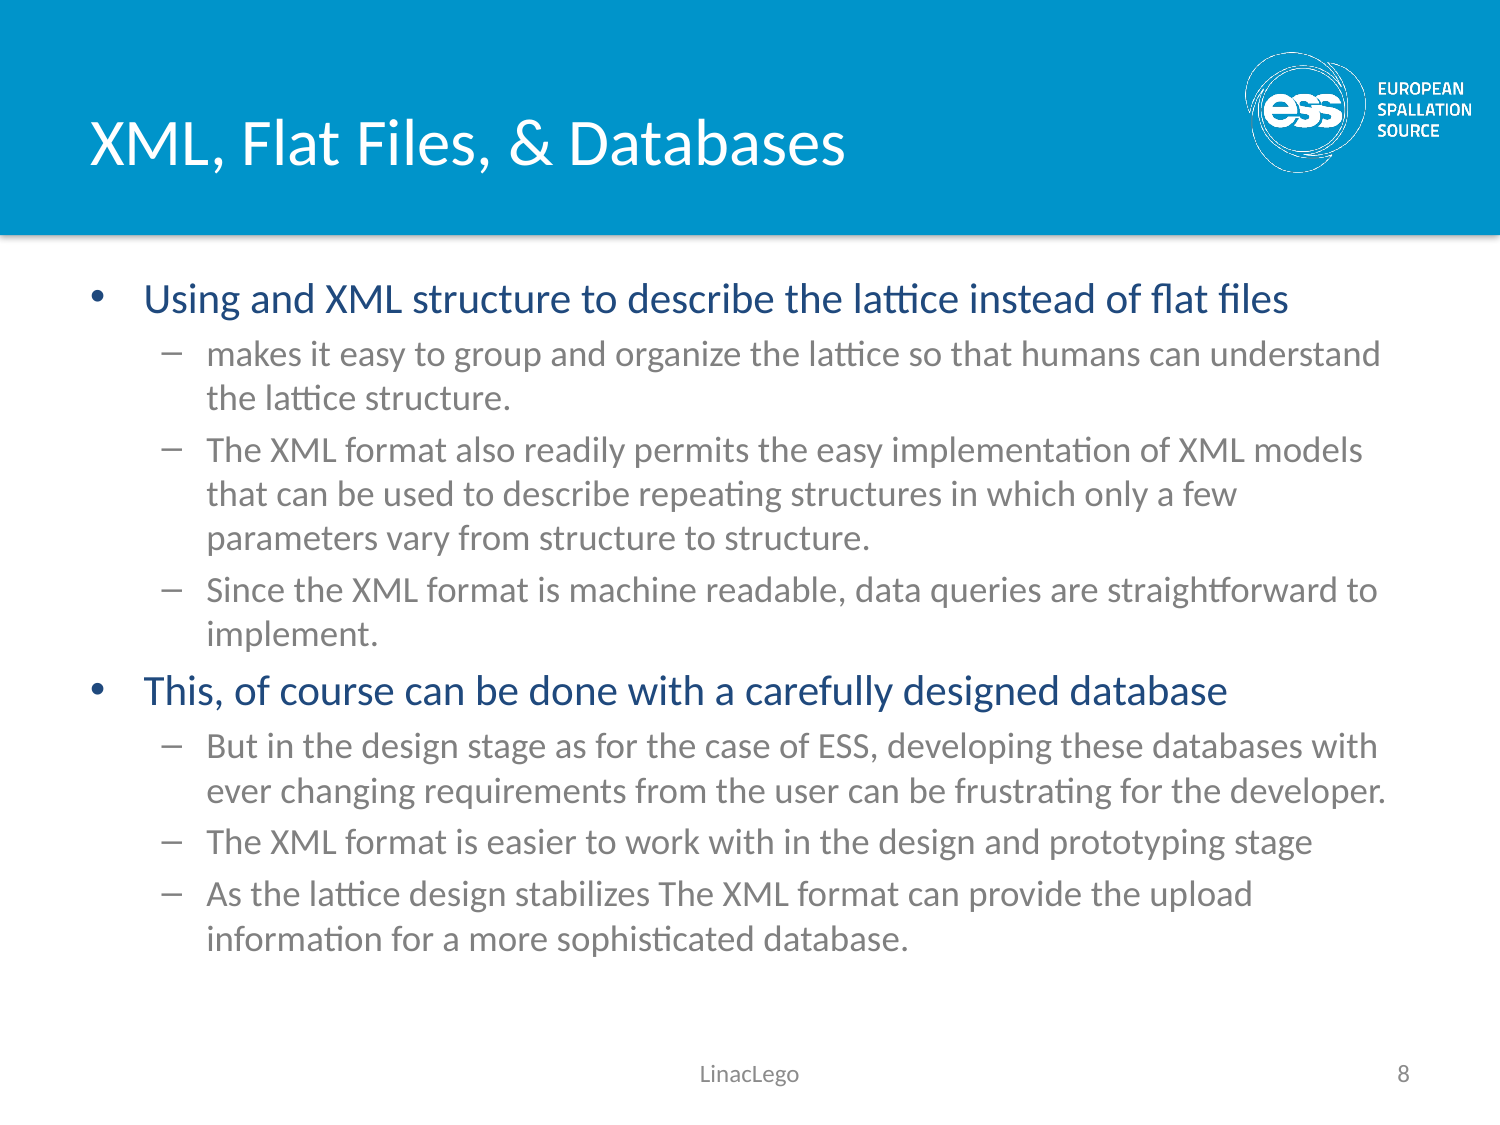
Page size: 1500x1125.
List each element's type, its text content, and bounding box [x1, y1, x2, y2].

picture [1389, 104, 1393, 115]
picture [1398, 109, 1406, 115]
picture [1400, 83, 1407, 94]
picture [1264, 94, 1342, 127]
picture [1454, 83, 1458, 94]
title XML, Flat Files, & Databases [75, 45, 1247, 233]
footer LinacLego [431, 1042, 1069, 1103]
slide_number 8 [1074, 1042, 1425, 1103]
picture [1418, 104, 1423, 115]
picture [1443, 86, 1450, 93]
picture [1422, 125, 1428, 134]
list Using and XML structure to describe the lattice instead of flat files makes it easy to group and organize the lattice so that humans can understand the lattice structure. The XML format also readily permits the easy implementation of XML models that can be used to describe repeating structures in which only a few parameters vary from structure to structure. Since the XML format is machine readable, data queries are straightforward to implement. This, of course can be done with a carefully designed database But in the design stage as for the case of ESS, developing these databases with ever changing requirements from the user can be frustrating for the developer. The XML format is easier to work with in the design and prototyping stage As the lattice design stabilizes The XML format can provide the upload information for a more sophisticated database. [75, 262, 1425, 1005]
picture [1436, 104, 1444, 115]
picture [1423, 83, 1430, 94]
picture [1432, 125, 1438, 136]
picture [1409, 104, 1415, 115]
picture [1379, 83, 1385, 94]
